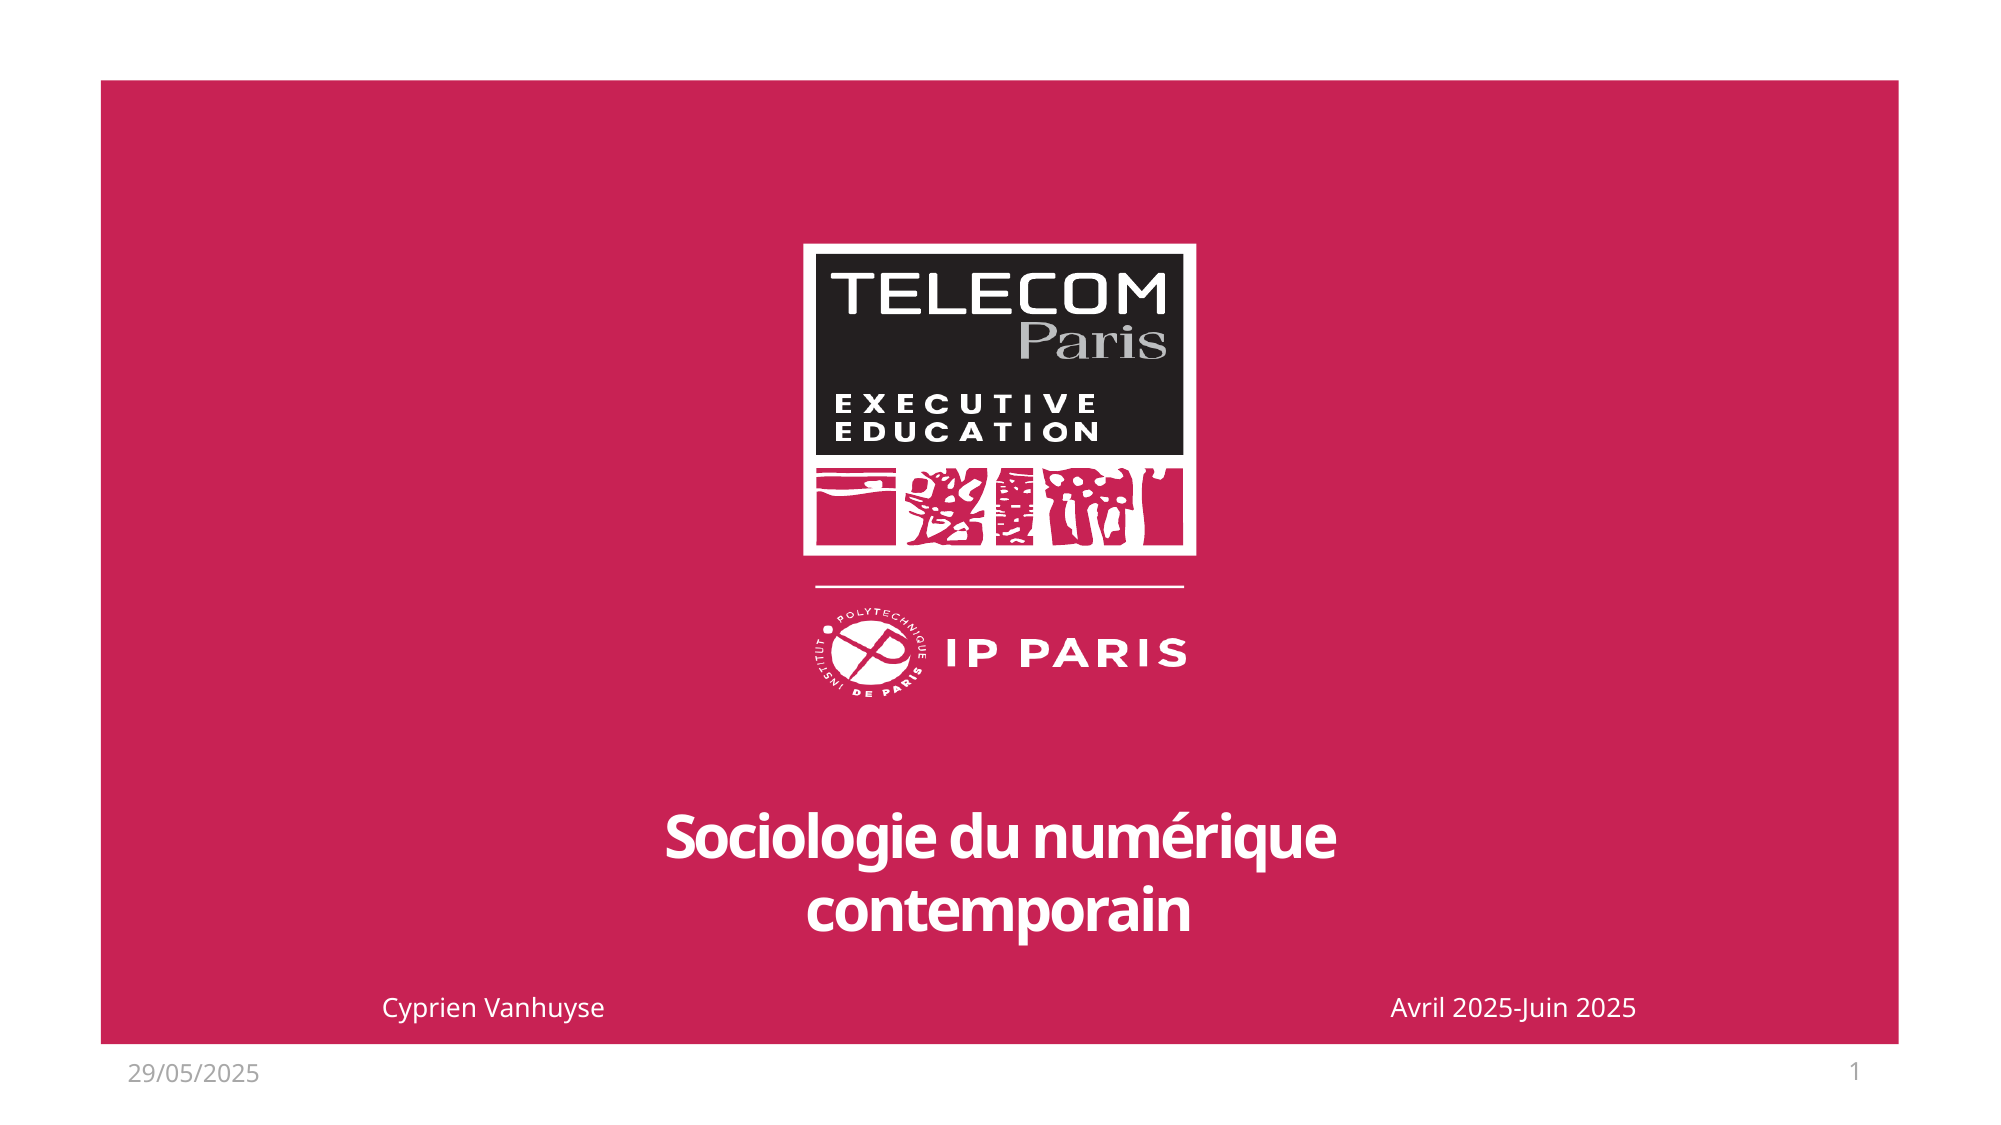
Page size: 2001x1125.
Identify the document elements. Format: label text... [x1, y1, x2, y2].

slide_number 1 [1412, 1042, 1863, 1103]
picture [1158, 638, 1186, 667]
picture [911, 478, 928, 493]
title Sociologie du numérique contemporain [467, 771, 1533, 965]
picture [836, 422, 851, 441]
picture [1052, 638, 1089, 667]
picture [1075, 422, 1097, 441]
picture [864, 422, 885, 441]
picture [1079, 394, 1094, 413]
text_box Cyprien Vanhuyse [319, 988, 666, 1023]
picture [1043, 394, 1067, 413]
picture [1021, 639, 1049, 667]
picture [863, 394, 885, 413]
text_box Avril 2025-Juin 2025 [1340, 988, 1686, 1023]
picture [969, 639, 997, 667]
picture [815, 608, 926, 697]
picture [925, 394, 948, 414]
picture [1021, 322, 1089, 359]
picture [961, 394, 981, 414]
picture [1043, 422, 1067, 442]
picture [1139, 332, 1166, 359]
picture [925, 422, 948, 442]
picture [1120, 325, 1135, 358]
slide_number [127, 1052, 588, 1094]
picture [836, 394, 851, 413]
picture [1092, 333, 1117, 358]
picture [895, 422, 915, 442]
picture [1098, 639, 1128, 667]
picture [959, 422, 983, 441]
picture [898, 394, 913, 413]
